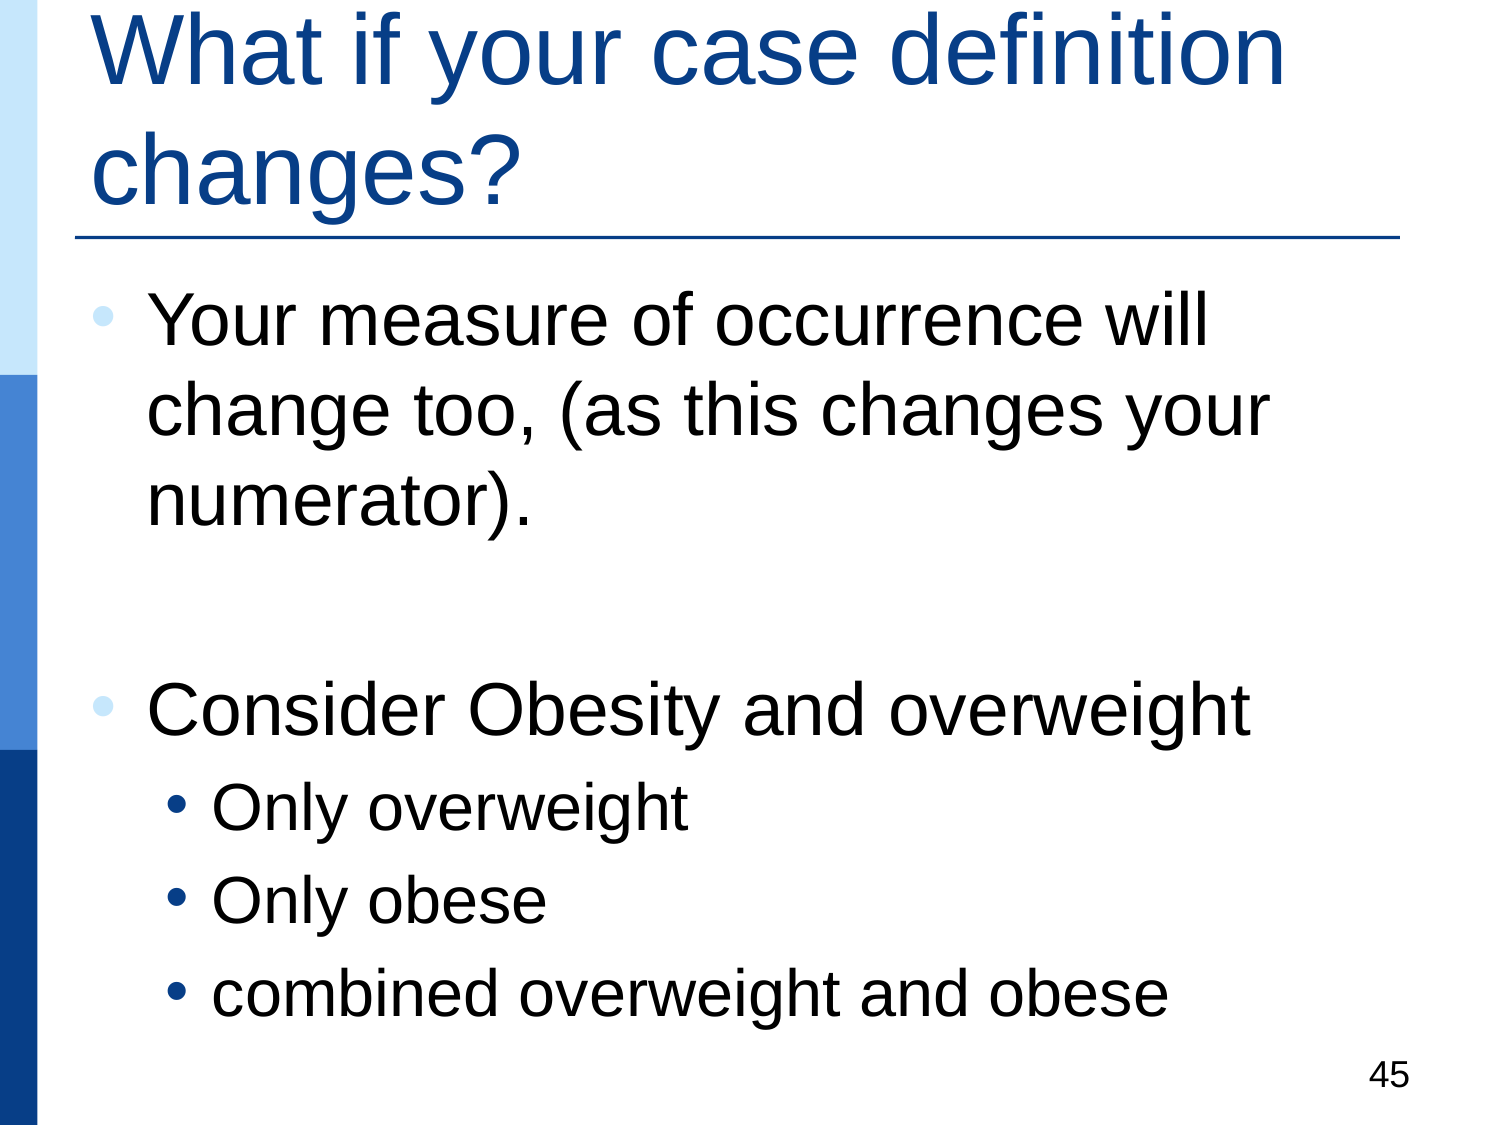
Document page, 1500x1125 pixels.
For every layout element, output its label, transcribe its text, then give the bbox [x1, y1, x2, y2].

title What if your case definition changes? [74, 45, 1426, 233]
list Your measure of occurrence will change too, (as this changes your numerator). Consider Obesity and overweight Only overweight Only obese combined overweight and obese [74, 262, 1426, 1006]
slide_number 45 [1074, 1042, 1425, 1103]
